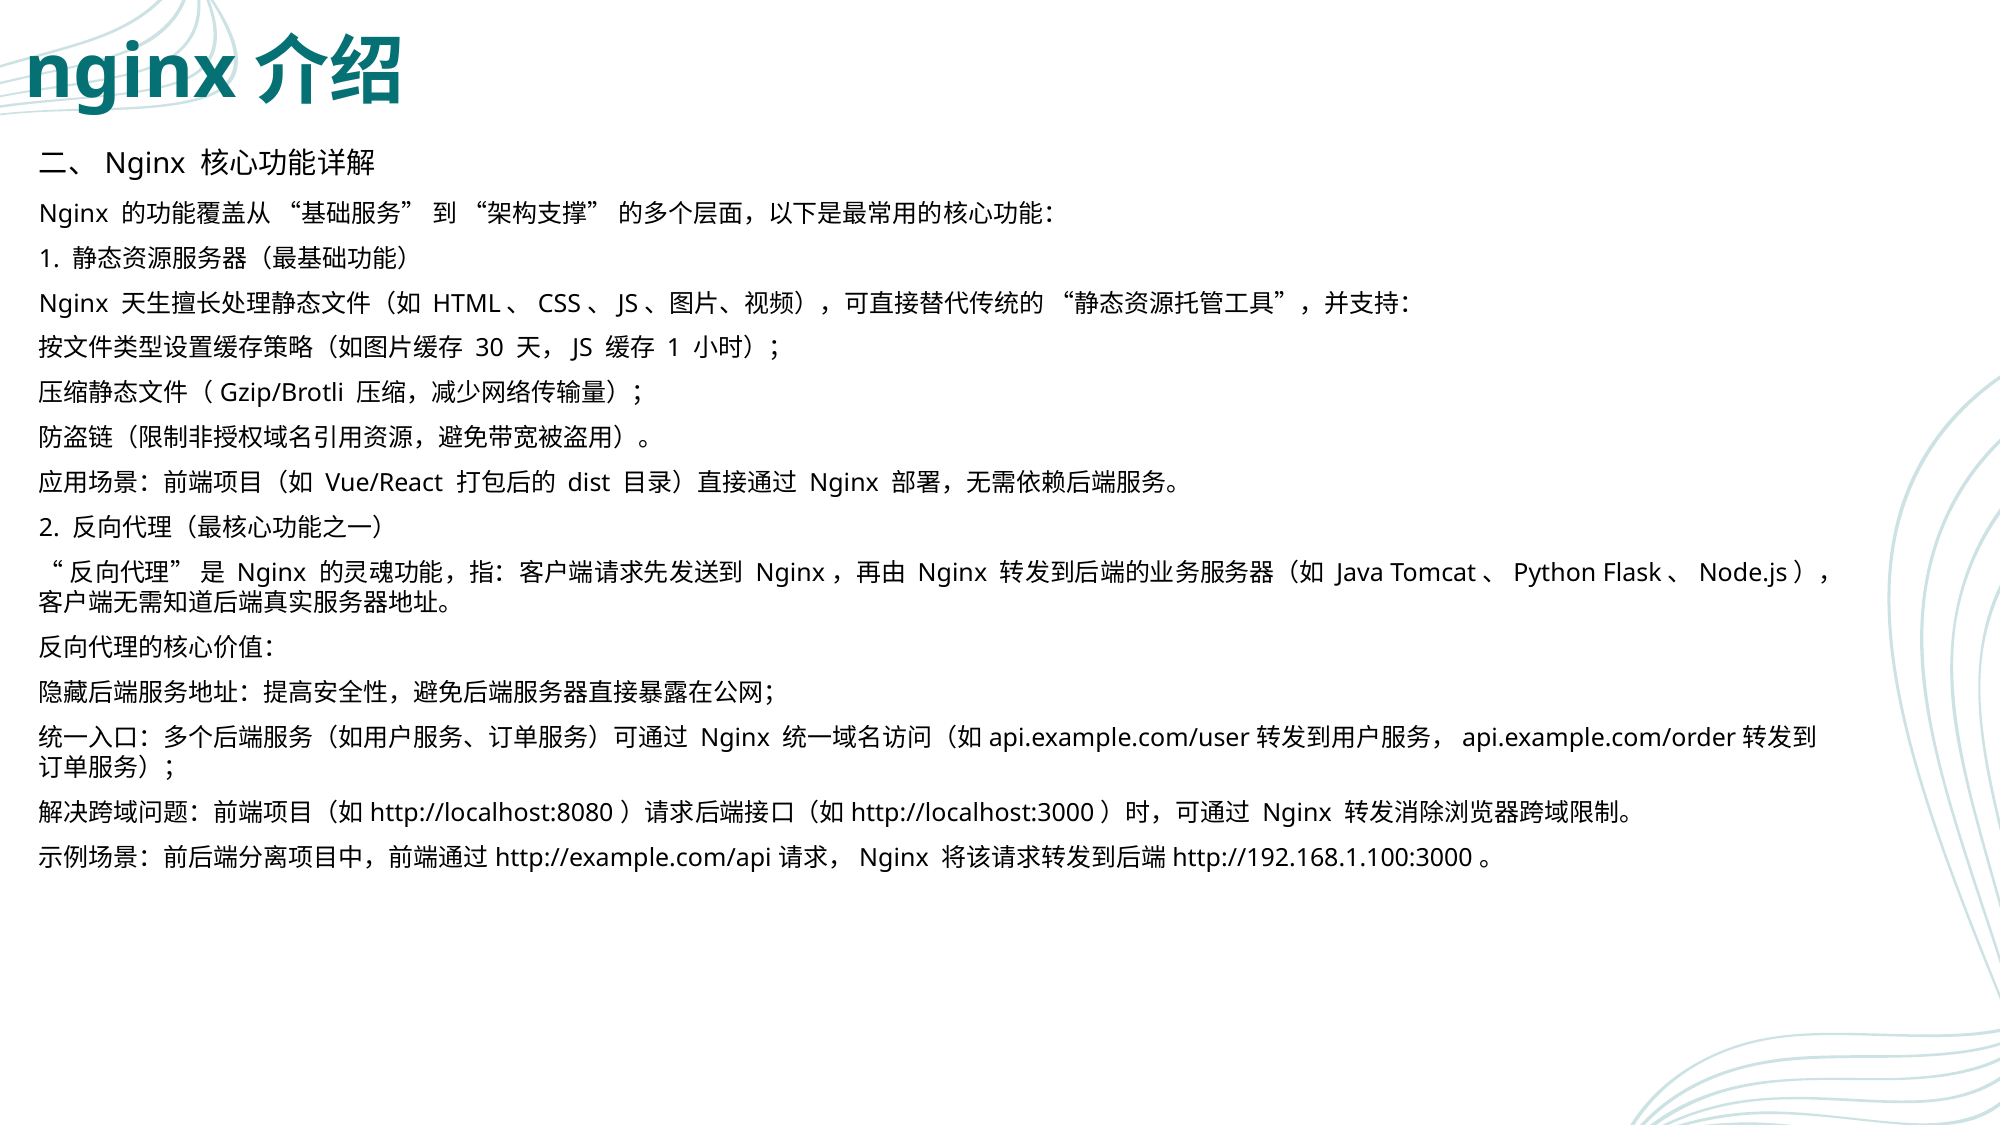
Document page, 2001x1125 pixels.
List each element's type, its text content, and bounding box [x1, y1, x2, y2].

text_box 二、Nginx 核心功能详解 Nginx 的功能覆盖从 “基础服务” 到 “架构支撑” 的多个层面，以下是最常用的核心功能： 1. 静态资源服务器（最基础功能） Nginx 天生擅长处理静态文件（如 HTML、CSS、JS、图片、视频），可直接替代传统的 “静态资源托管工具”，并支持： 按文件类型设置缓存策略（如图片缓存 30 天，JS 缓存 1 小时）； 压缩静态文件（Gzip/Brotli 压缩，减少网络传输量）； 防盗链（限制非授权域名引用资源，避免带宽被盗用）。 应用场景：前端项目（如 Vue/React 打包后的 dist 目录）直接通过 Nginx 部署，无需依赖后端服务。 2. 反向代理（最核心功能之一） “反向代理” 是 Nginx 的灵魂功能，指：客户端请求先发送到 Nginx，再由 Nginx 转发到后端的业务服务器（如 Java Tomcat、Python Flask、Node.js），客户端无需知道后端真实服务器地址。 反向代理的核心价值： 隐藏后端服务地址：提高安全性，避免后端服务器直接暴露在公网； 统一入口：多个后端服务（如用户服务、订单服务）可通过 Nginx 统一域名访问（如api.example.com/user转发到用户服务，api.example.com/order转发到订单服务）； 解决跨域问题：前端项目（如http://localhost:8080）请求后端接口（如http://localhost:3000）时，可通过 Nginx 转发消除浏览器跨域限制。 示例场景：前后端分离项目中，前端通过http://example.com/api请求，Nginx 将该请求转发到后端http://192.168.1.100:3000。 [24, 137, 1849, 526]
title nginx介绍 [24, 21, 1796, 113]
